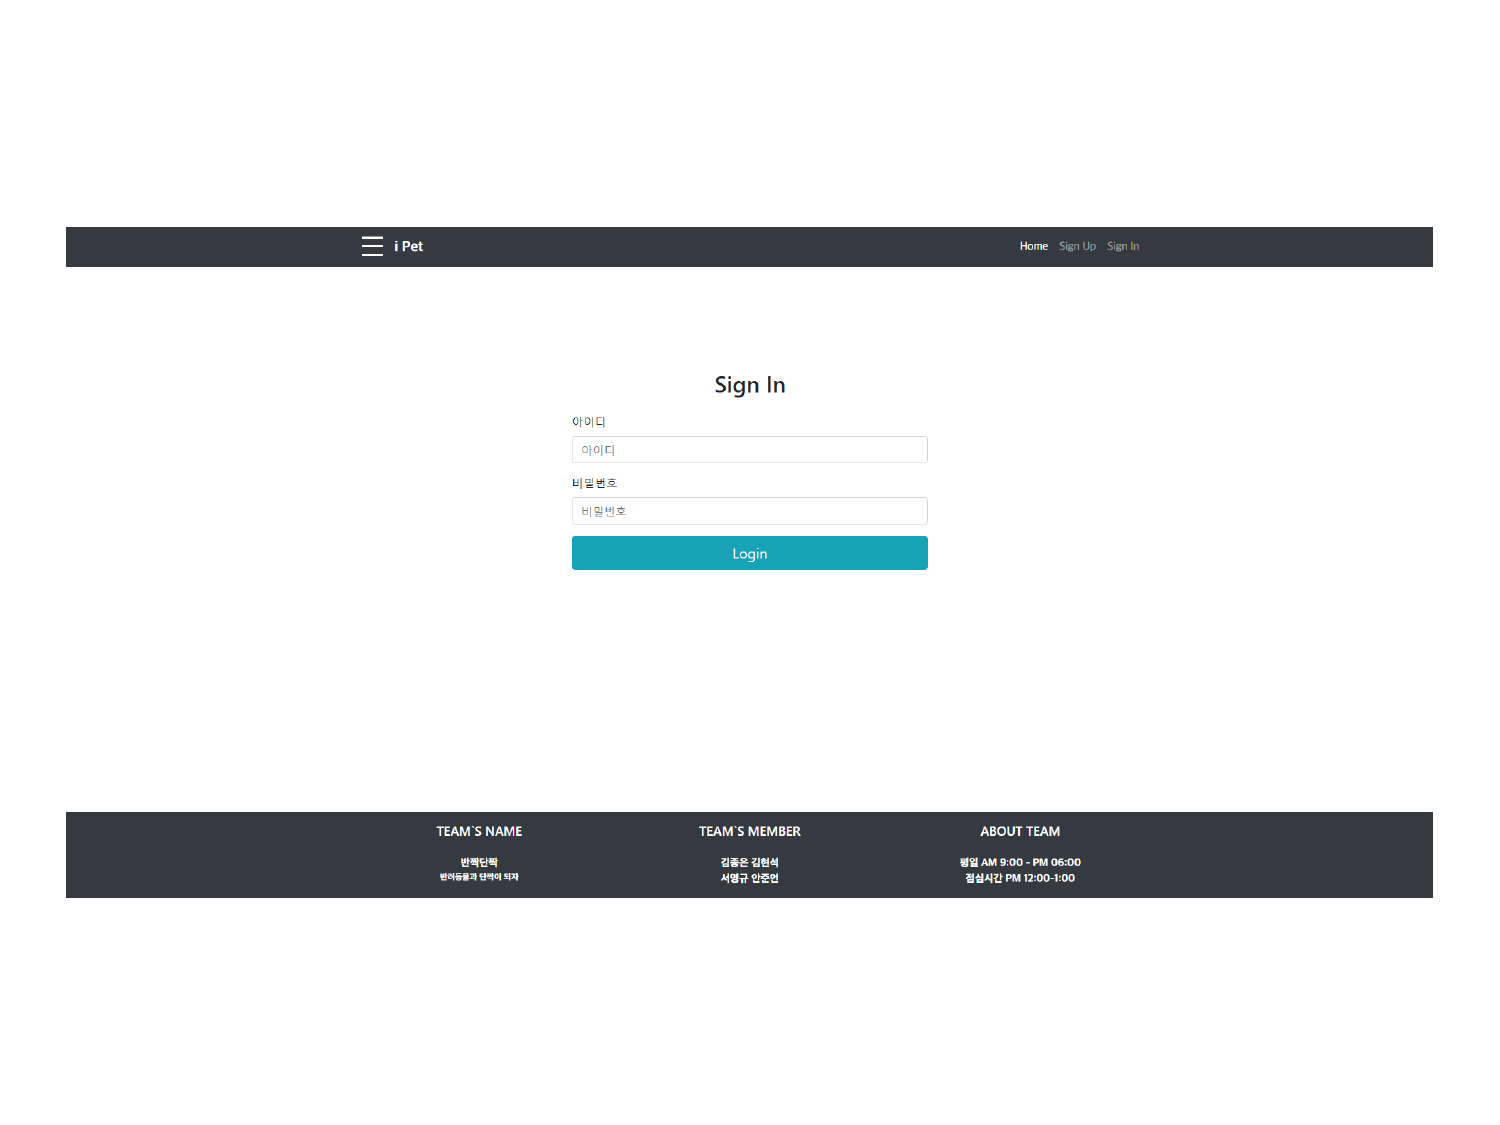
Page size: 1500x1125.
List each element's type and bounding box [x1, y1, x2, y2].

picture [66, 227, 1434, 898]
